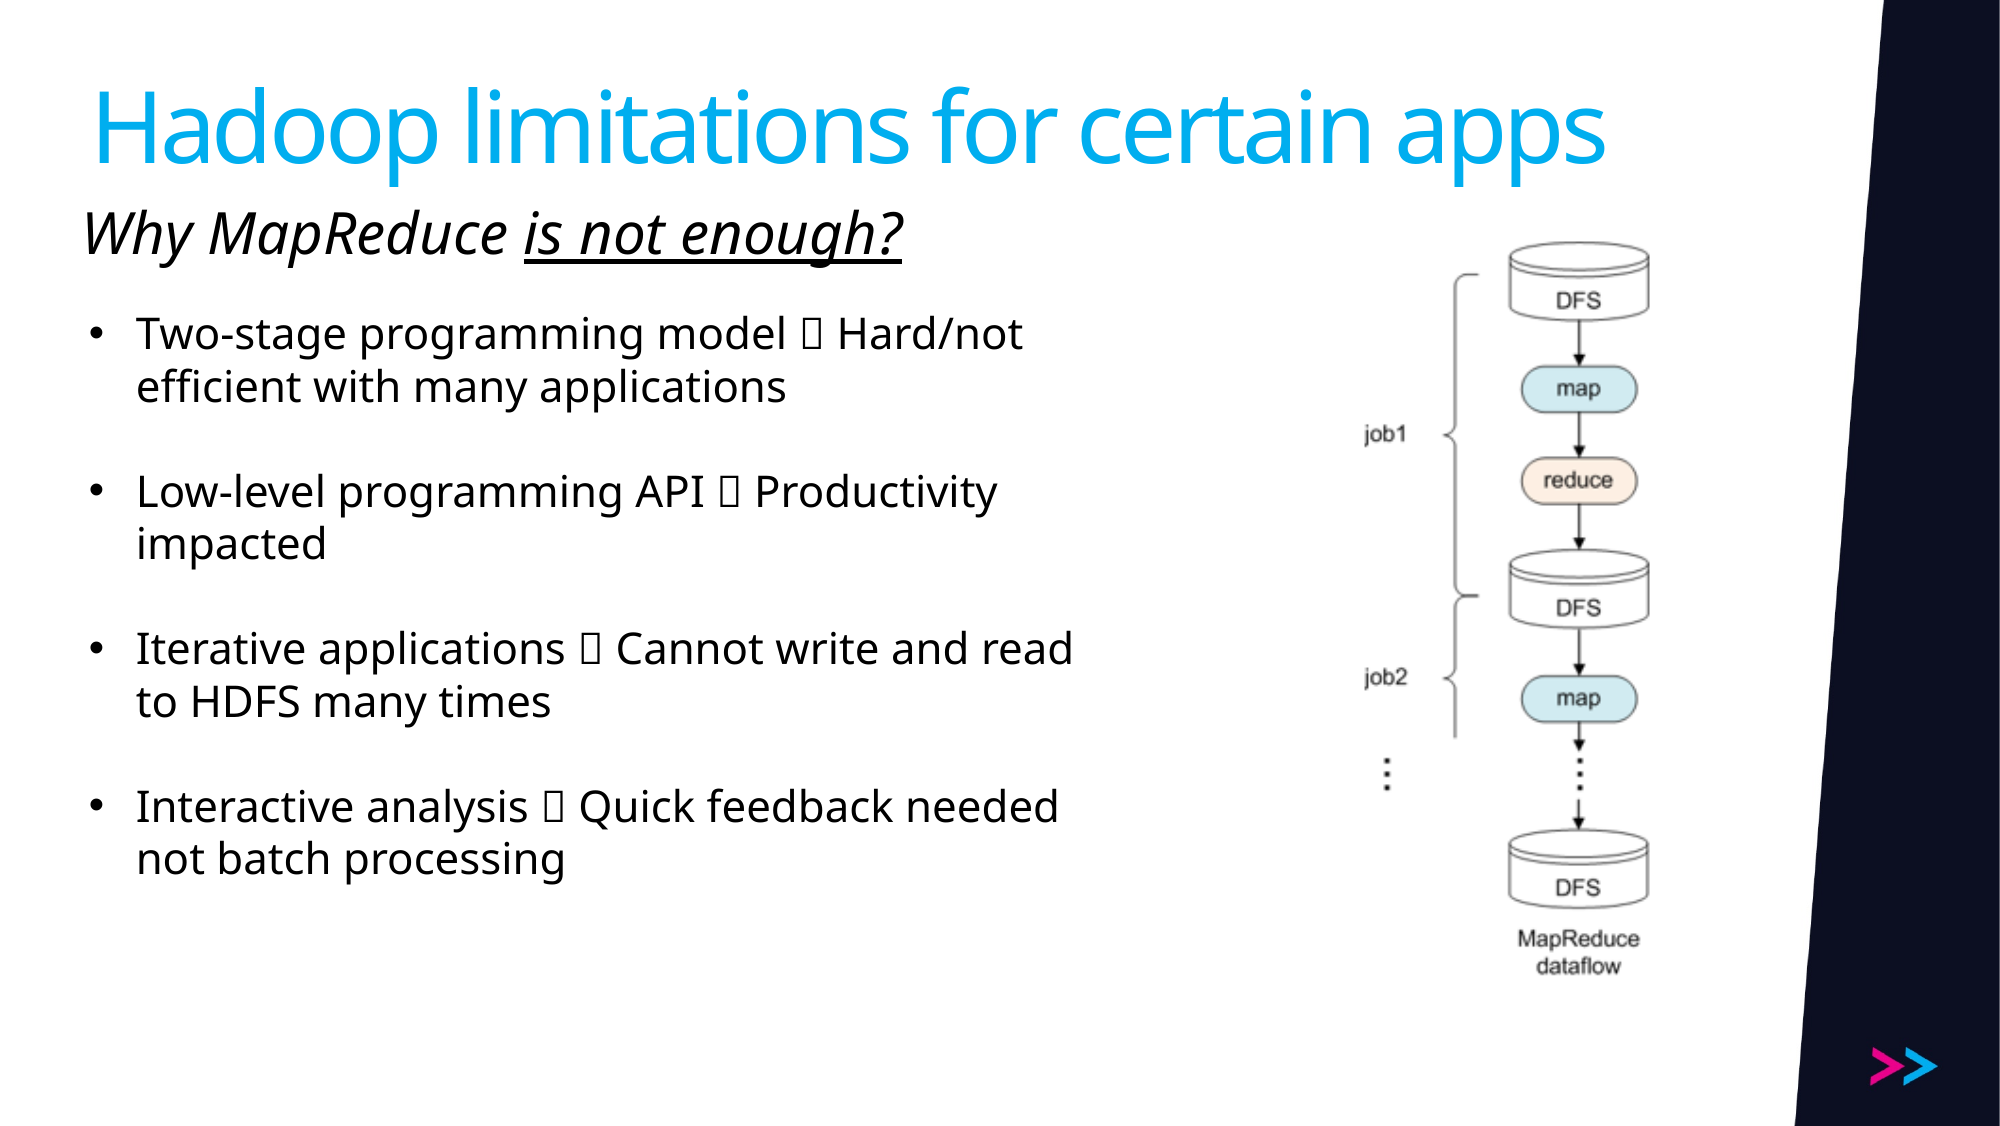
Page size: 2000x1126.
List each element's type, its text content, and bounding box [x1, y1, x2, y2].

title Hadoop limitations for certain apps [90, 54, 1739, 184]
picture [0, 0, 2000, 1126]
text_box Two-stage programming model  Hard/not efficient with many applications Low-level programming API  Productivity impacted Iterative applications  Cannot write and read to HDFS many times Interactive analysis  Quick feedback needed not batch processing [74, 298, 1130, 944]
text_box Why MapReduce is not enough? [66, 188, 1130, 274]
